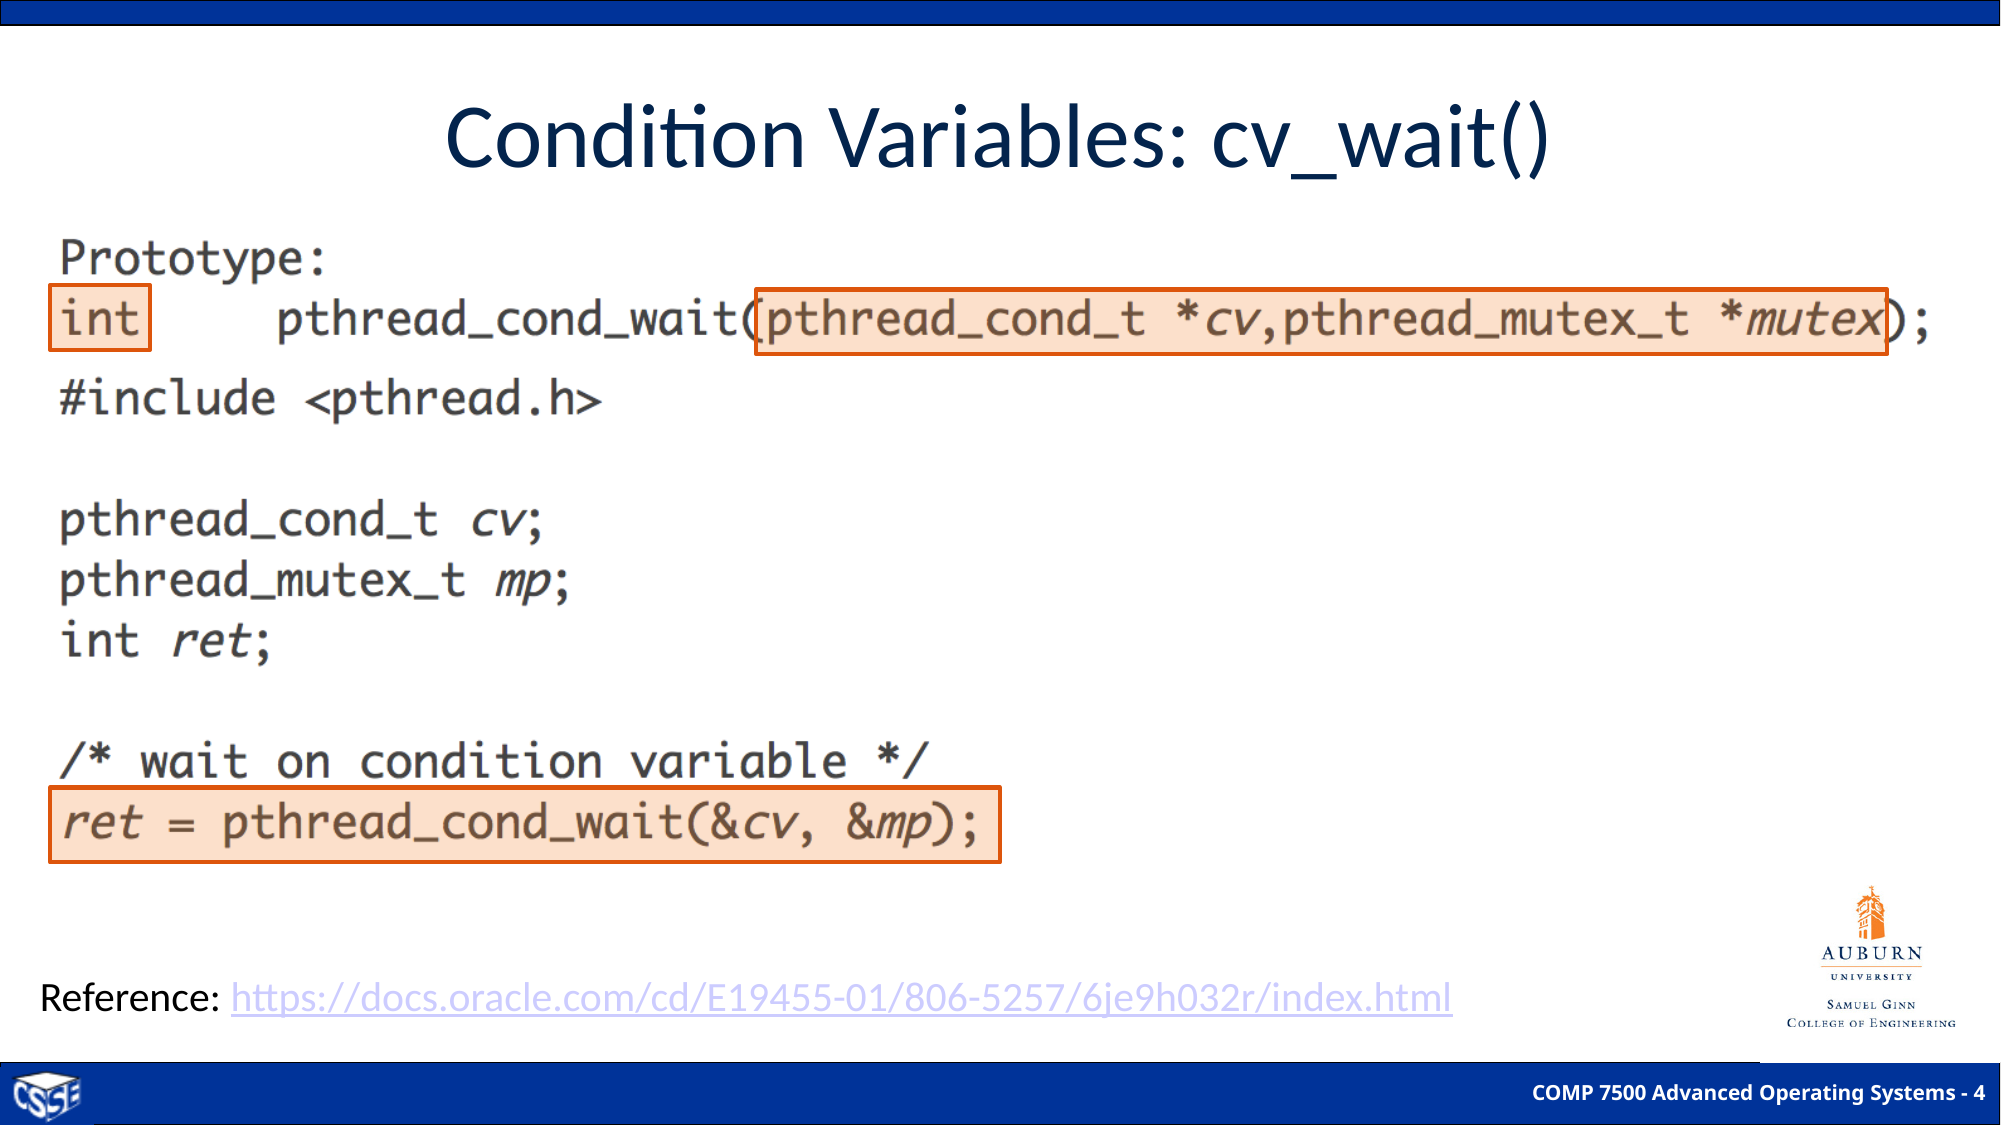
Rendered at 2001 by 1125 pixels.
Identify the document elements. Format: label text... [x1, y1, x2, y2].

text_box Reference: https://docs.oracle.com/cd/E19455-01/806-5257/6je9h032r/index.html [24, 962, 1488, 1028]
picture [24, 224, 2000, 1063]
title Condition Variables: cv_wait() [50, 62, 1950, 200]
picture [0, 1067, 94, 1125]
